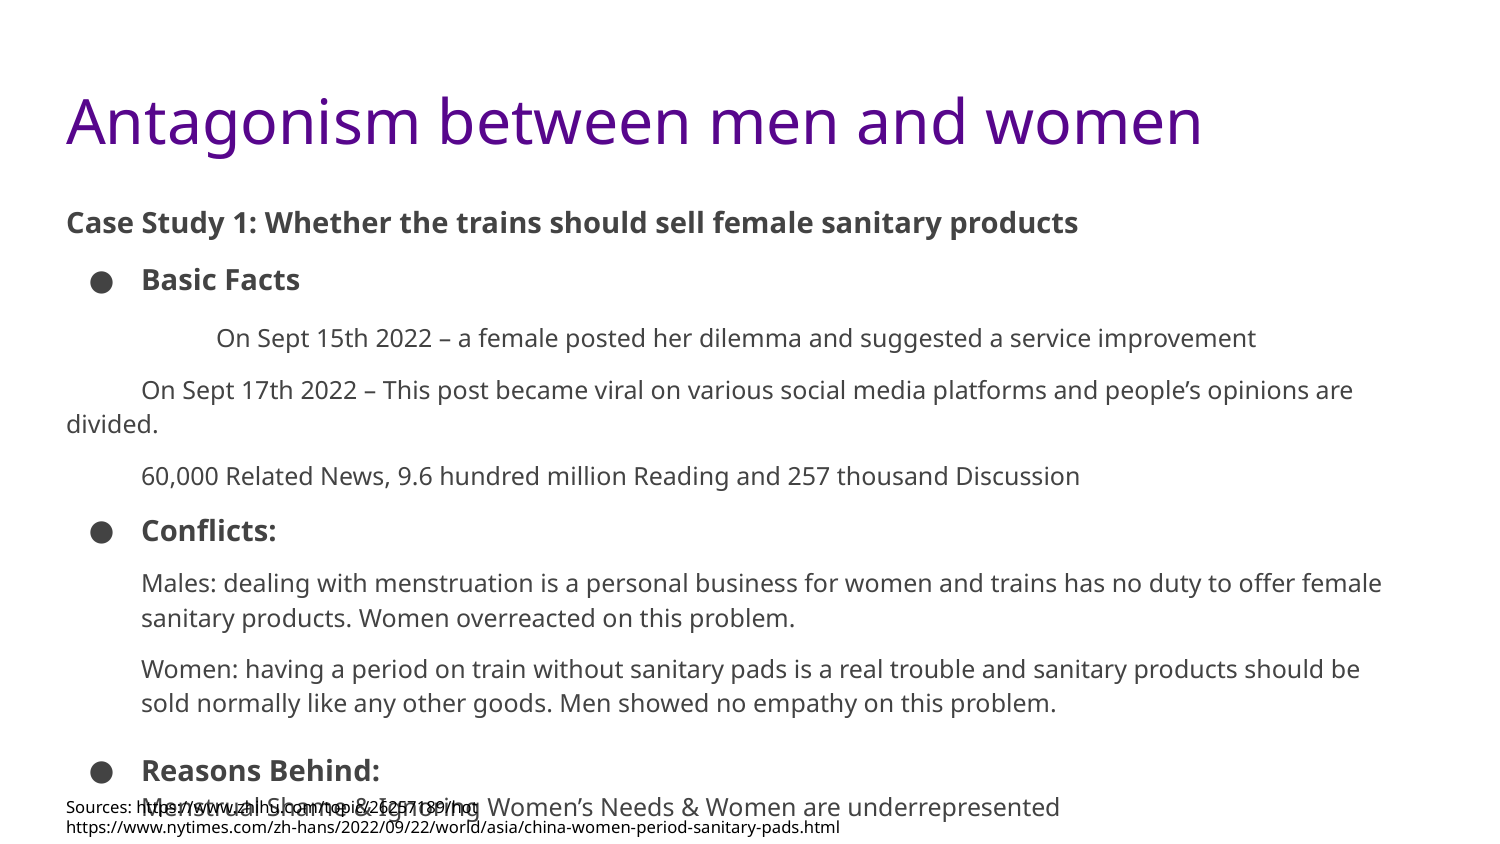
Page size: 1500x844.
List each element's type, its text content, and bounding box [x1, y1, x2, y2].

text_box Sources: https://www.zhihu.com/topic/26257189/hot https://www.nytimes.com/zh-hans/2022/09/22/world/asia/china-women-period-sanitary-pads.html [51, 781, 1484, 844]
list Case Study 1: Whether the trains should sell female sanitary products Basic Facts On Sept 15th 2022 – a female posted her dilemma and suggested a service improvement On Sept 17th 2022 – This post became viral on various social media platforms and people’s opinions are divided. 60,000 Related News, 9.6 hundred million Reading and 257 thousand Discussion Conflicts: Males: dealing with menstruation is a personal business for women and trains has no duty to offer female sanitary products. Women overreacted on this problem. Women: having a period on train without sanitary pads is a real trouble and sanitary products should be sold normally like any other goods. Men showed no empathy on this problem. Reasons Behind: Menstrual Shame & Ignoring Women’s Needs & Women are underrepresented [51, 178, 1405, 781]
title Antagonism between men and women [51, 67, 1449, 167]
